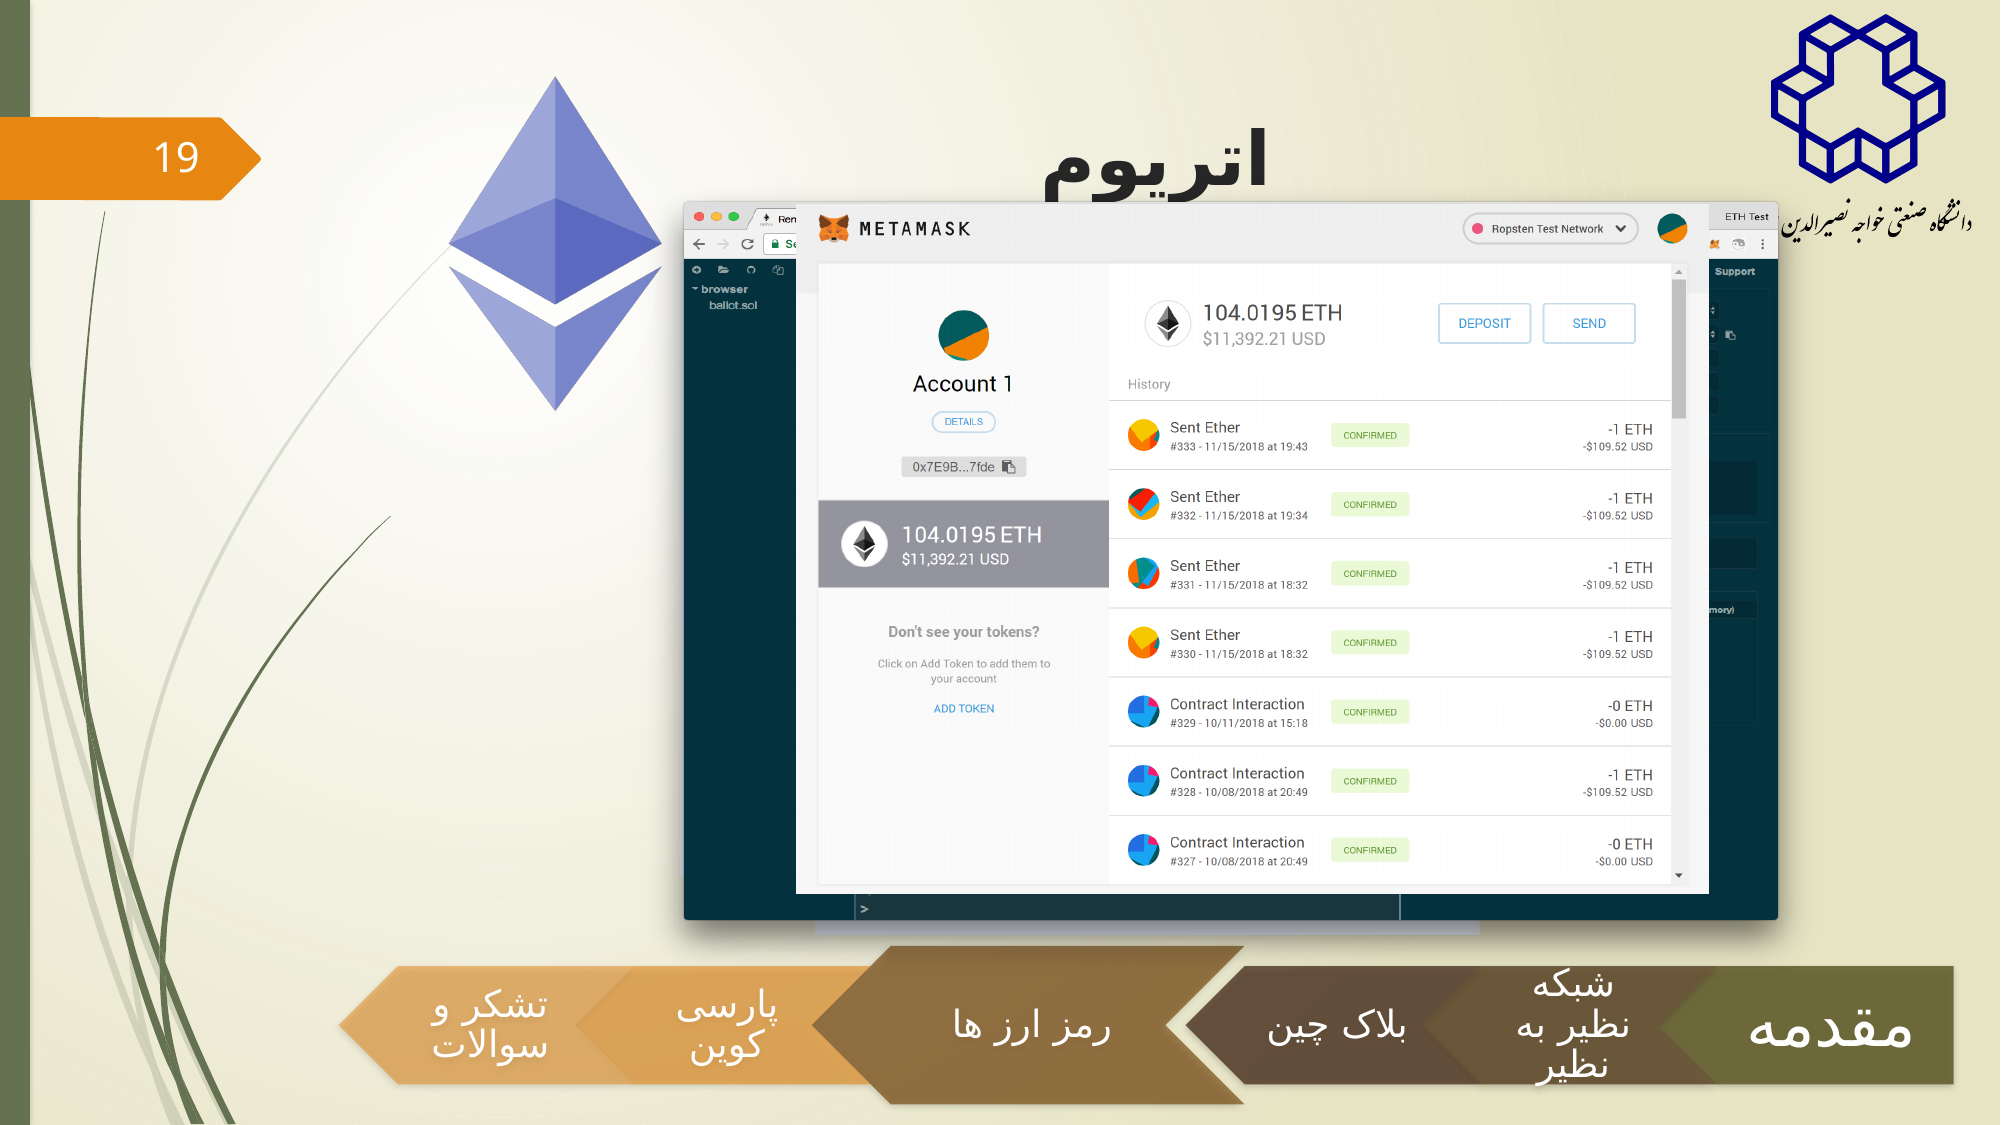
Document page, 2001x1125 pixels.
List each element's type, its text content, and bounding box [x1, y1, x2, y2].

title اتریوم [735, 102, 1888, 313]
picture [365, 61, 1826, 981]
slide_number 18 [87, 129, 216, 190]
picture [1744, 14, 1972, 244]
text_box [338, 945, 1955, 1105]
